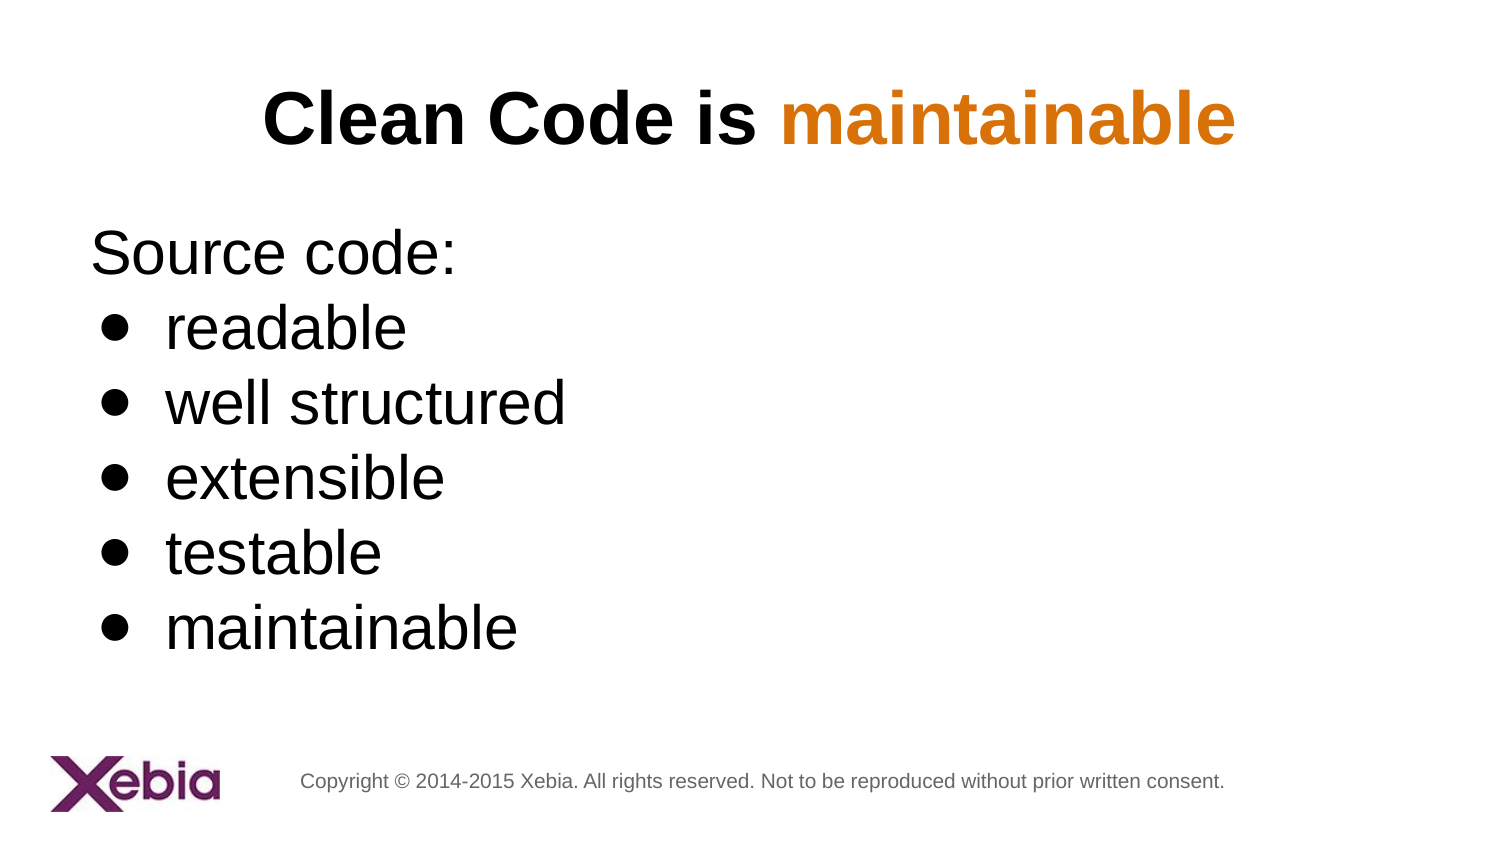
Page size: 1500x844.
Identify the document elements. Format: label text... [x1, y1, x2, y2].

picture [50, 756, 220, 813]
title Clean Code is maintainable [75, 33, 1425, 175]
text_box Copyright © 2014-2015 Xebia. All rights reserved. Not to be reproduced without prior written consent. [285, 752, 1401, 808]
list Source code: readable well structured extensible testable maintainable [75, 196, 1425, 808]
